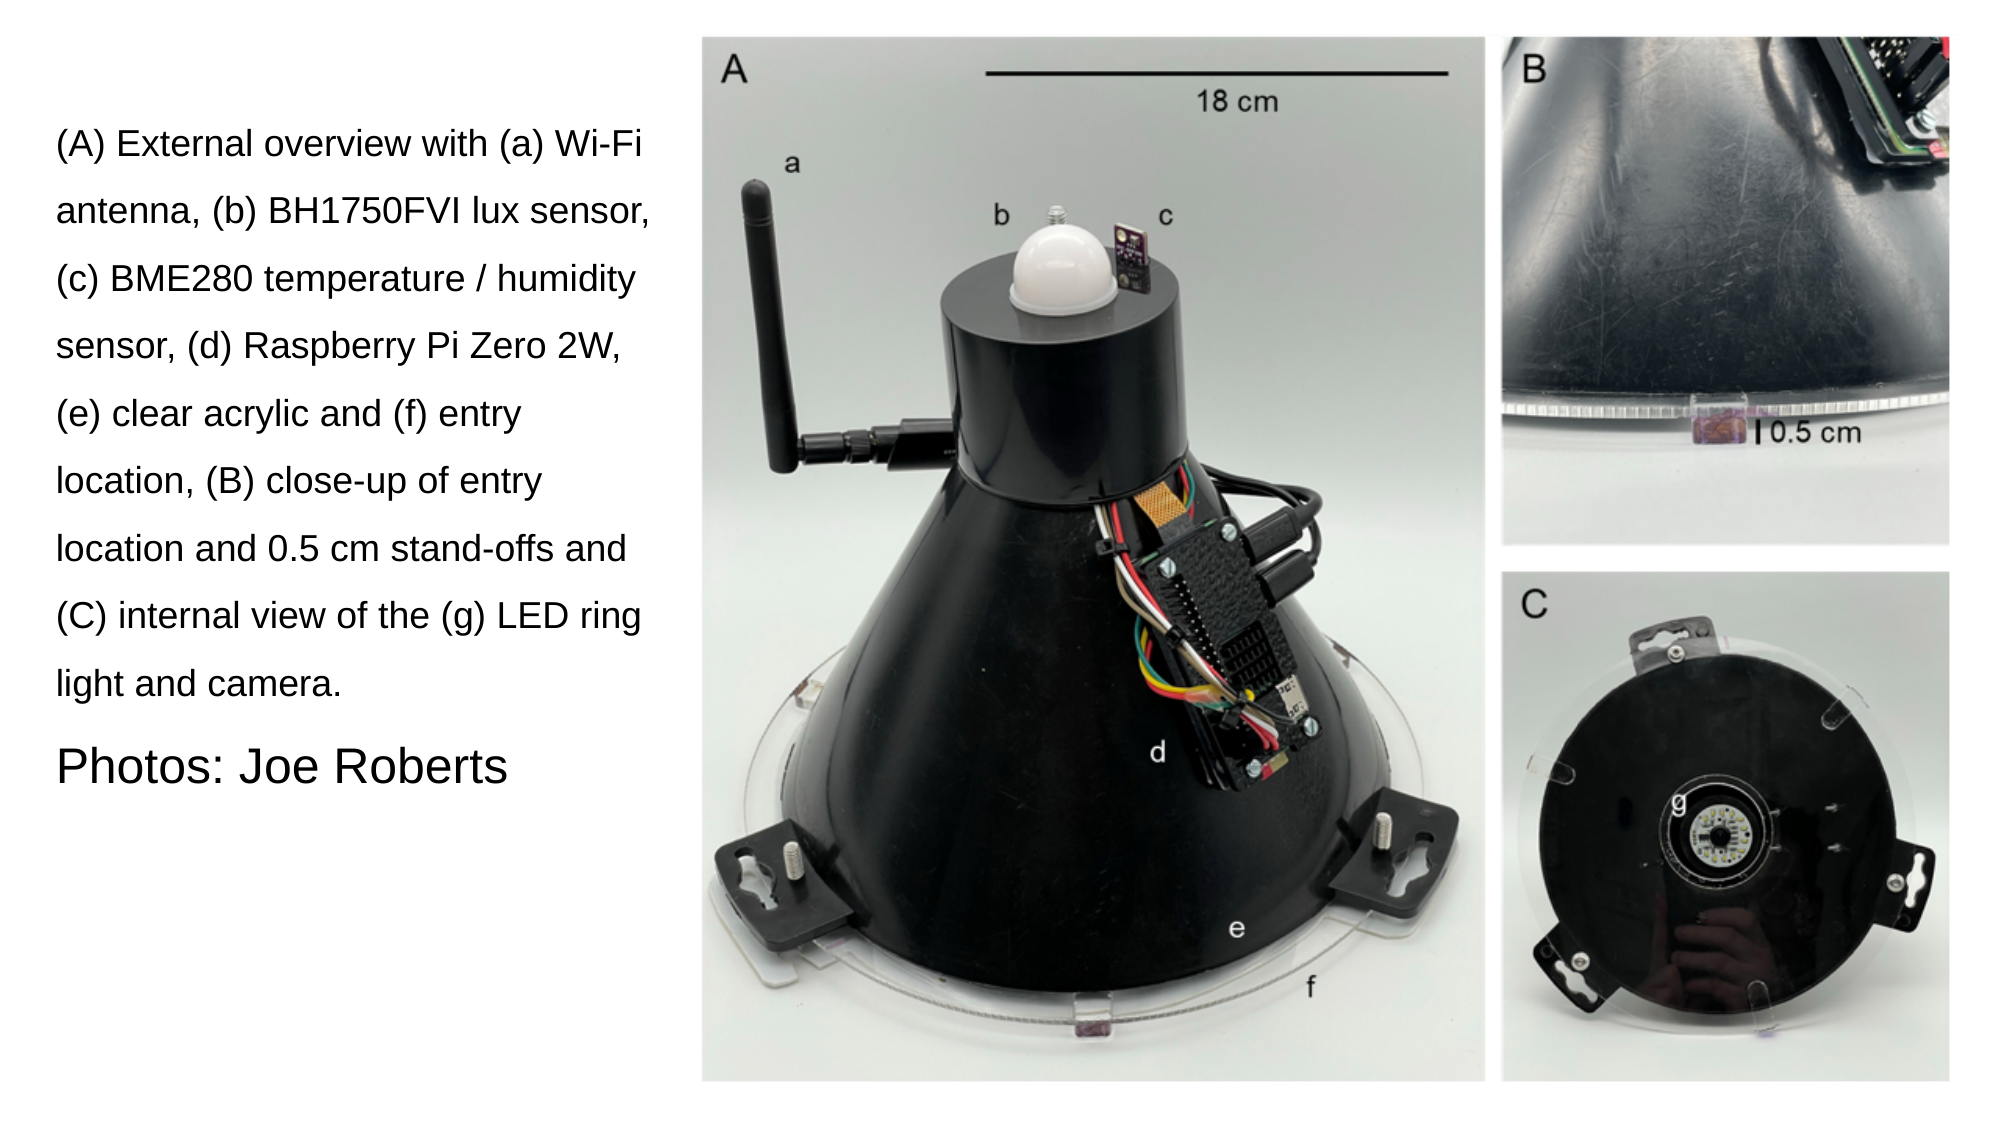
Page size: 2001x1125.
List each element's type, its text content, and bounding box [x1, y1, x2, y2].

picture [693, 34, 1959, 1091]
text_box (A) External overview with (a) Wi-Fi antenna, (b) BH1750FVI lux sensor, (c) BME280 temperature / humidity sensor, (d) Raspberry Pi Zero 2W, (e) clear acrylic and (f) entry location, (B) close-up of entry location and 0.5 cm stand-offs and (C) internal view of the (g) LED ring light and camera. Photos: Joe Roberts [41, 88, 678, 801]
